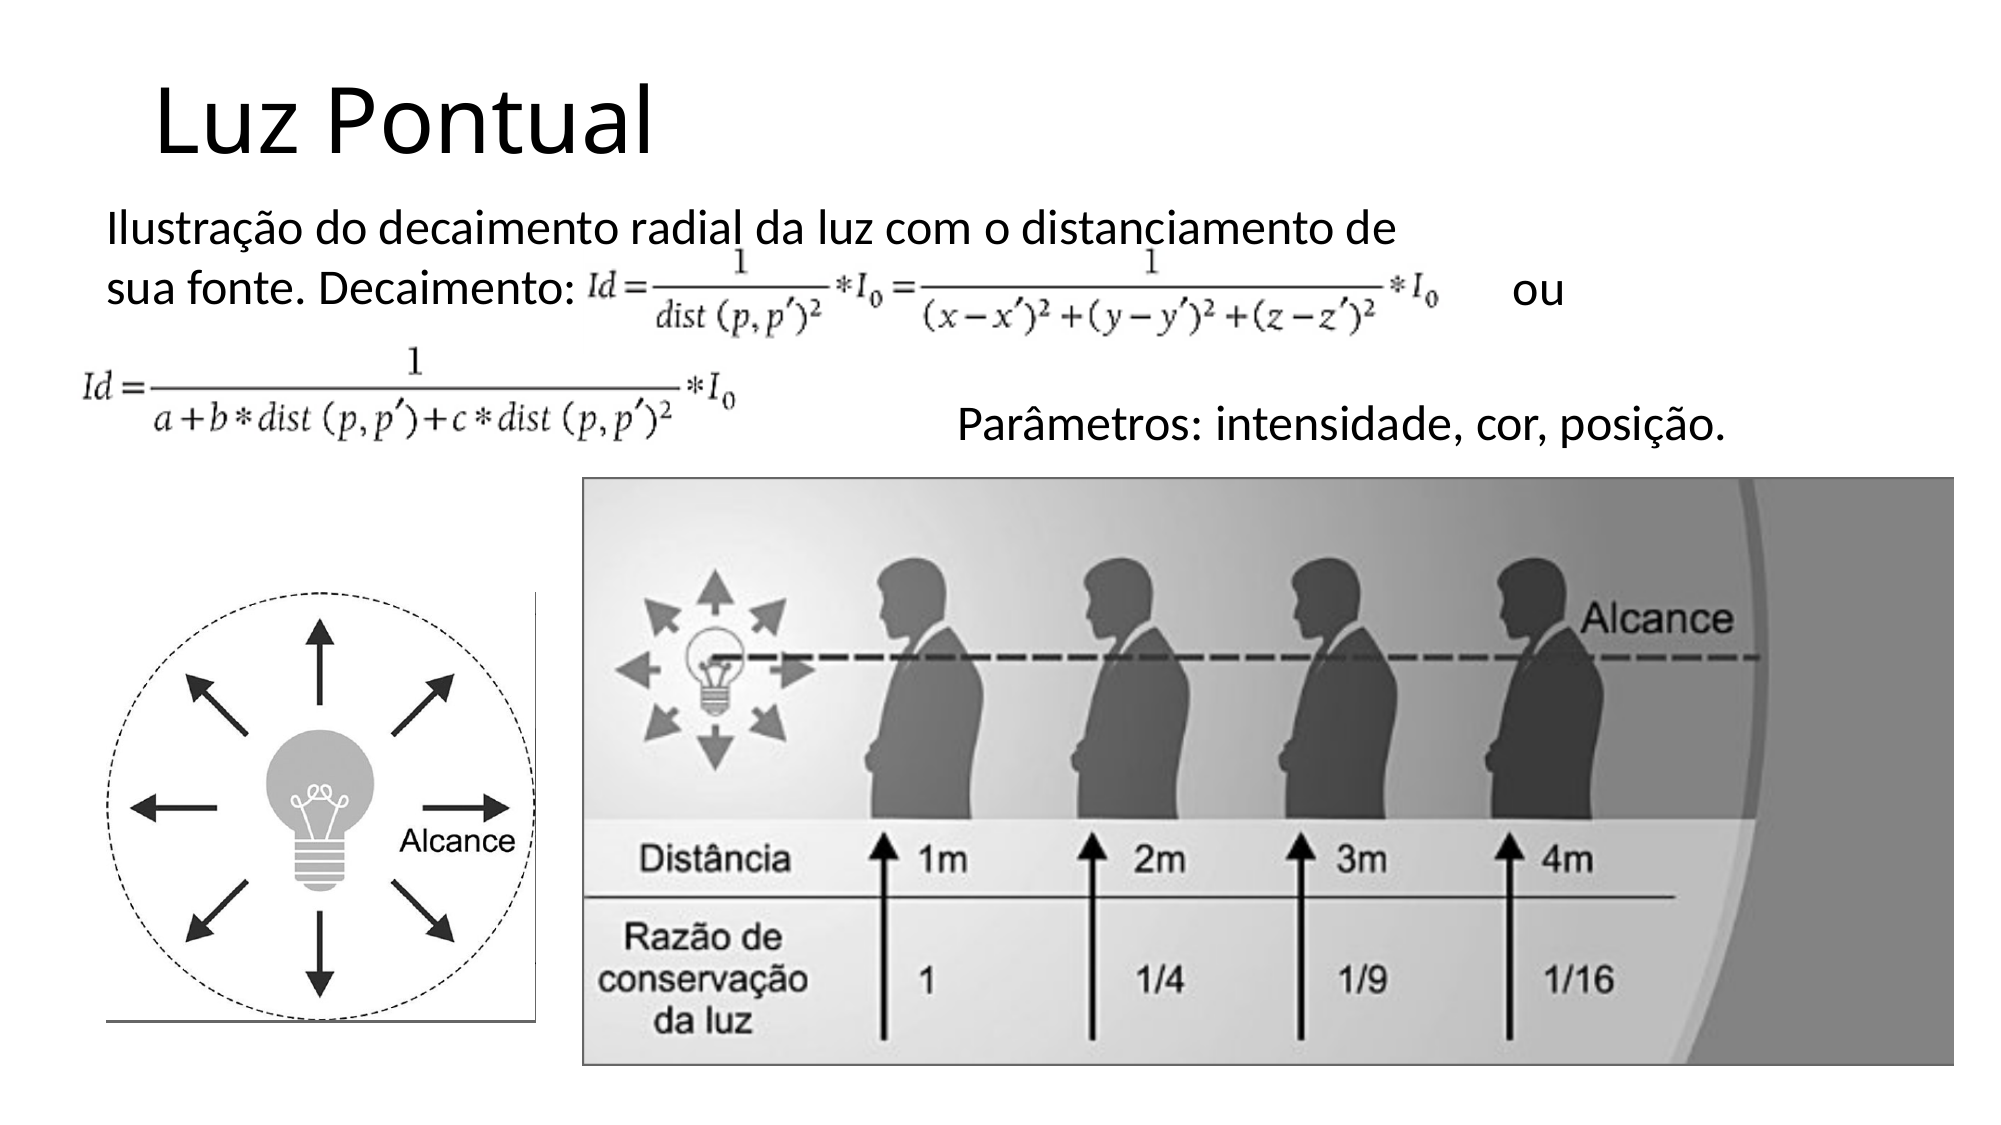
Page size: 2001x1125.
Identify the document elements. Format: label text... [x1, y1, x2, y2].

text_box ou [1498, 247, 1581, 323]
text_box Ilustração do decaimento radial da luz com o distanciamento de sua fonte. Decaimento: [91, 187, 1447, 322]
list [106, 592, 536, 1023]
title Luz Pontual [137, 59, 1863, 188]
picture [581, 477, 1954, 1066]
text_box Parâmetros: intensidade, cor, posição. [942, 383, 1743, 458]
picture [67, 217, 1452, 458]
